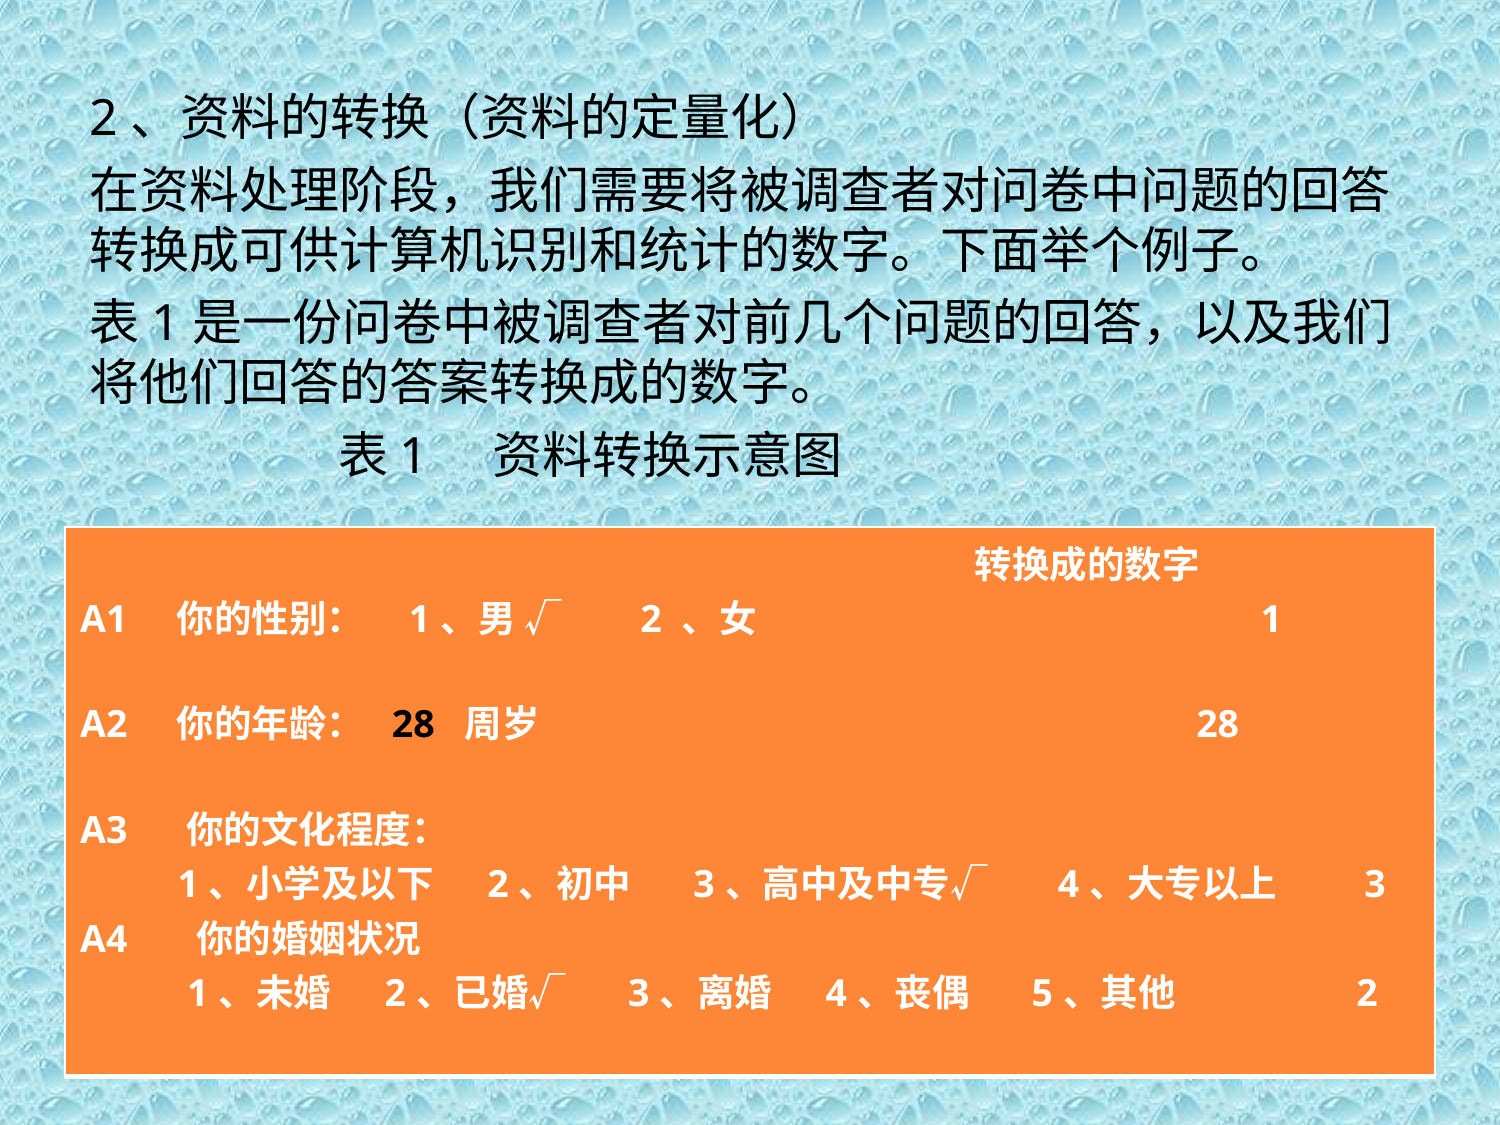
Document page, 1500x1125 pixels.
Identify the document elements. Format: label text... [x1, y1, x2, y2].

table_header 转换成的数字 A1 你的性别： 1、男 √ 2 、女 1 A2 你的年龄： 28 周岁 28 A3 你的文化程度： 1、小学及以下 2、初中 3、高中及中专√ 4、大专以上 3 A4 你的婚姻状况 1、未婚 2、已婚√ 3、离婚 4、丧偶 5、其他 2 [66, 528, 1434, 1074]
list 2、资料的转换（资料的定量化） 在资料处理阶段，我们需要将被调查者对问卷中问题的回答转换成可供计算机识别和统计的数字。下面举个例子。 表1是一份问卷中被调查者对前几个问题的回答，以及我们将他们回答的答案转换成的数字。 表1 资料转换示意图 [74, 77, 1426, 526]
picture [0, 0, 1500, 1125]
